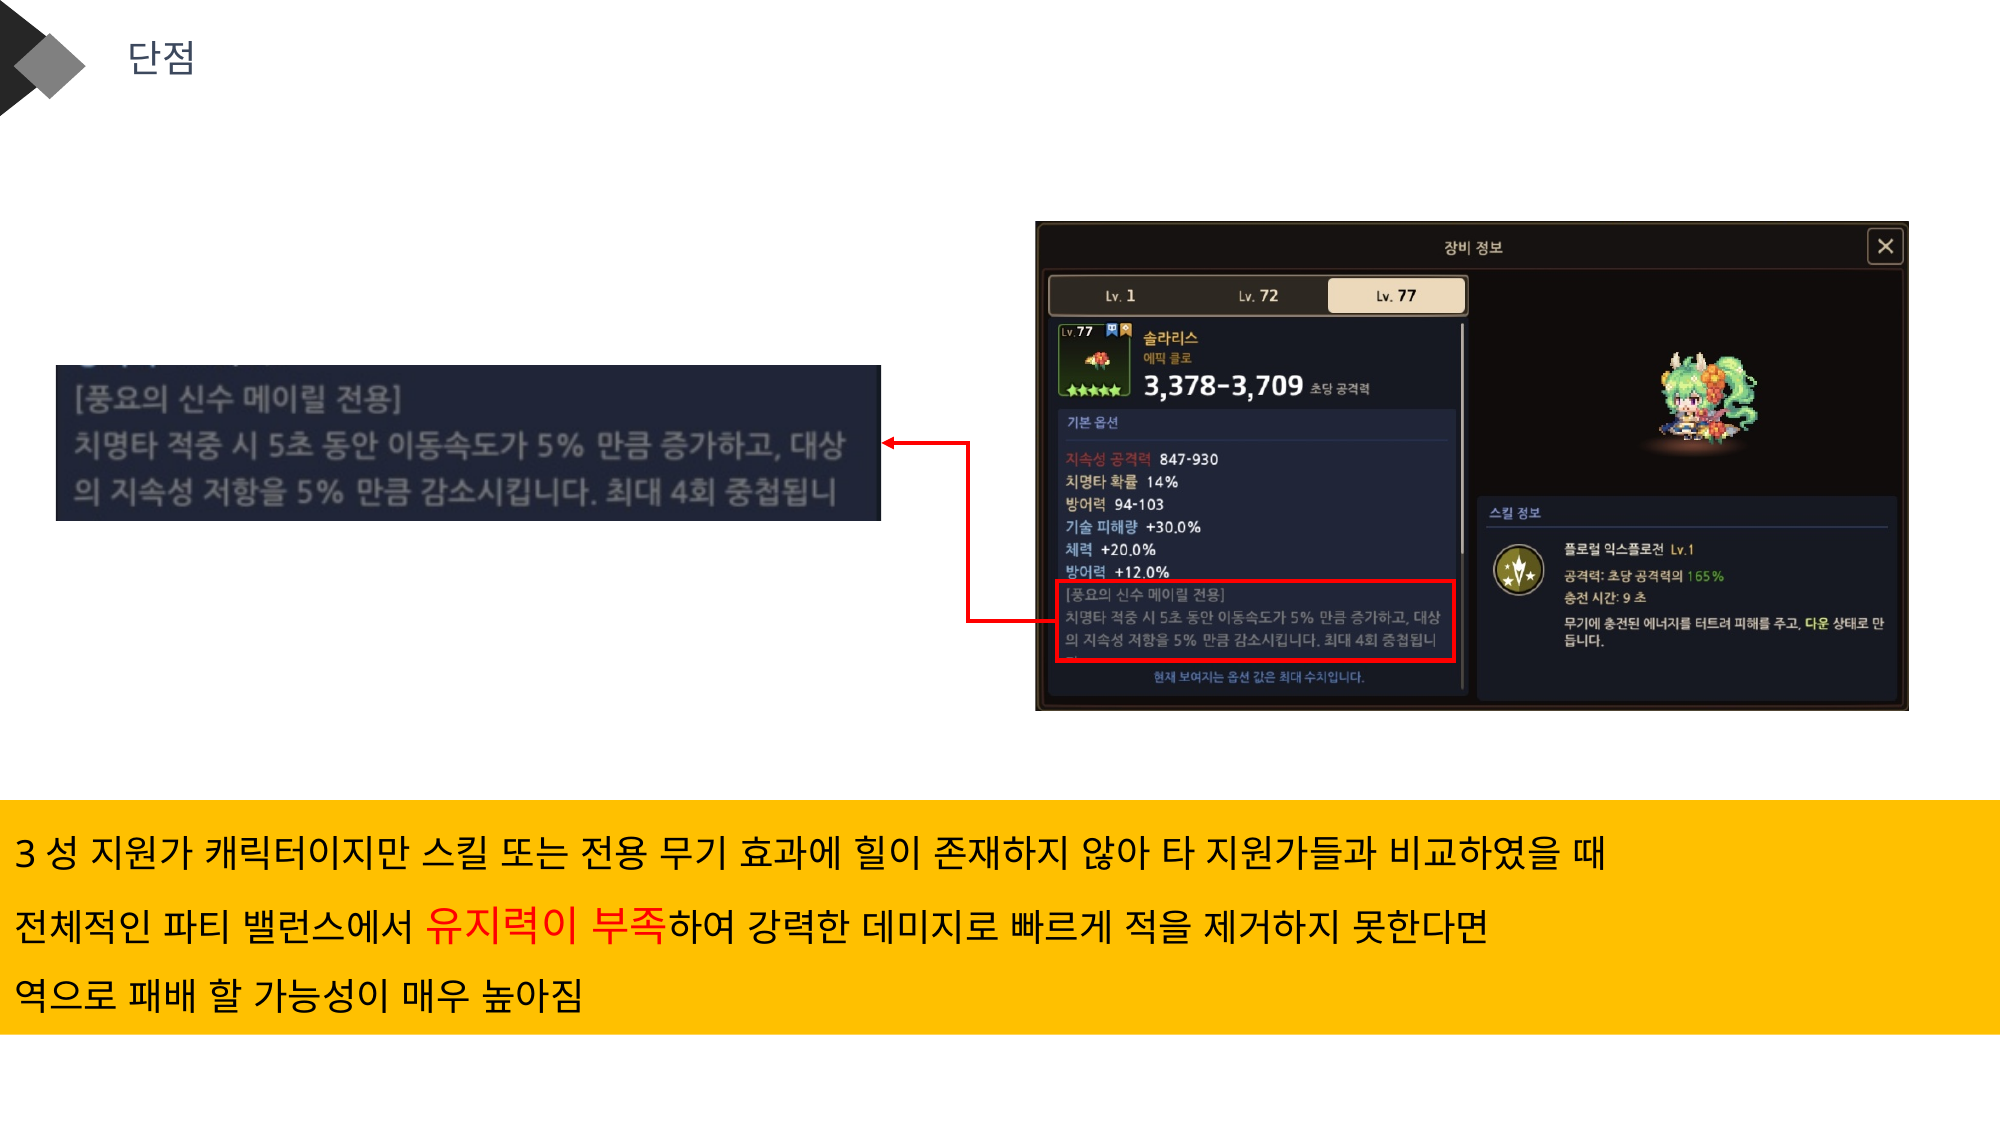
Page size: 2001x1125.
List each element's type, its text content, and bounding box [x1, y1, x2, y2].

picture [55, 364, 882, 521]
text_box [881, 442, 1058, 621]
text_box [0, 0, 86, 117]
text_box 3성 지원가 캐릭터이지만 스킬 또는 전용 무기 효과에 힐이 존재하지 않아 타 지원가들과 비교하였을 때 전체적인 파티 밸런스에서 유지력이 부족하여 강력한 데미지로 빠르게 적을 제거하지 못한다면 역으로 패배 할 가능성이 매우 높아짐 [0, 799, 2000, 1036]
picture [1035, 221, 1909, 711]
text_box 단점 [113, 27, 634, 88]
